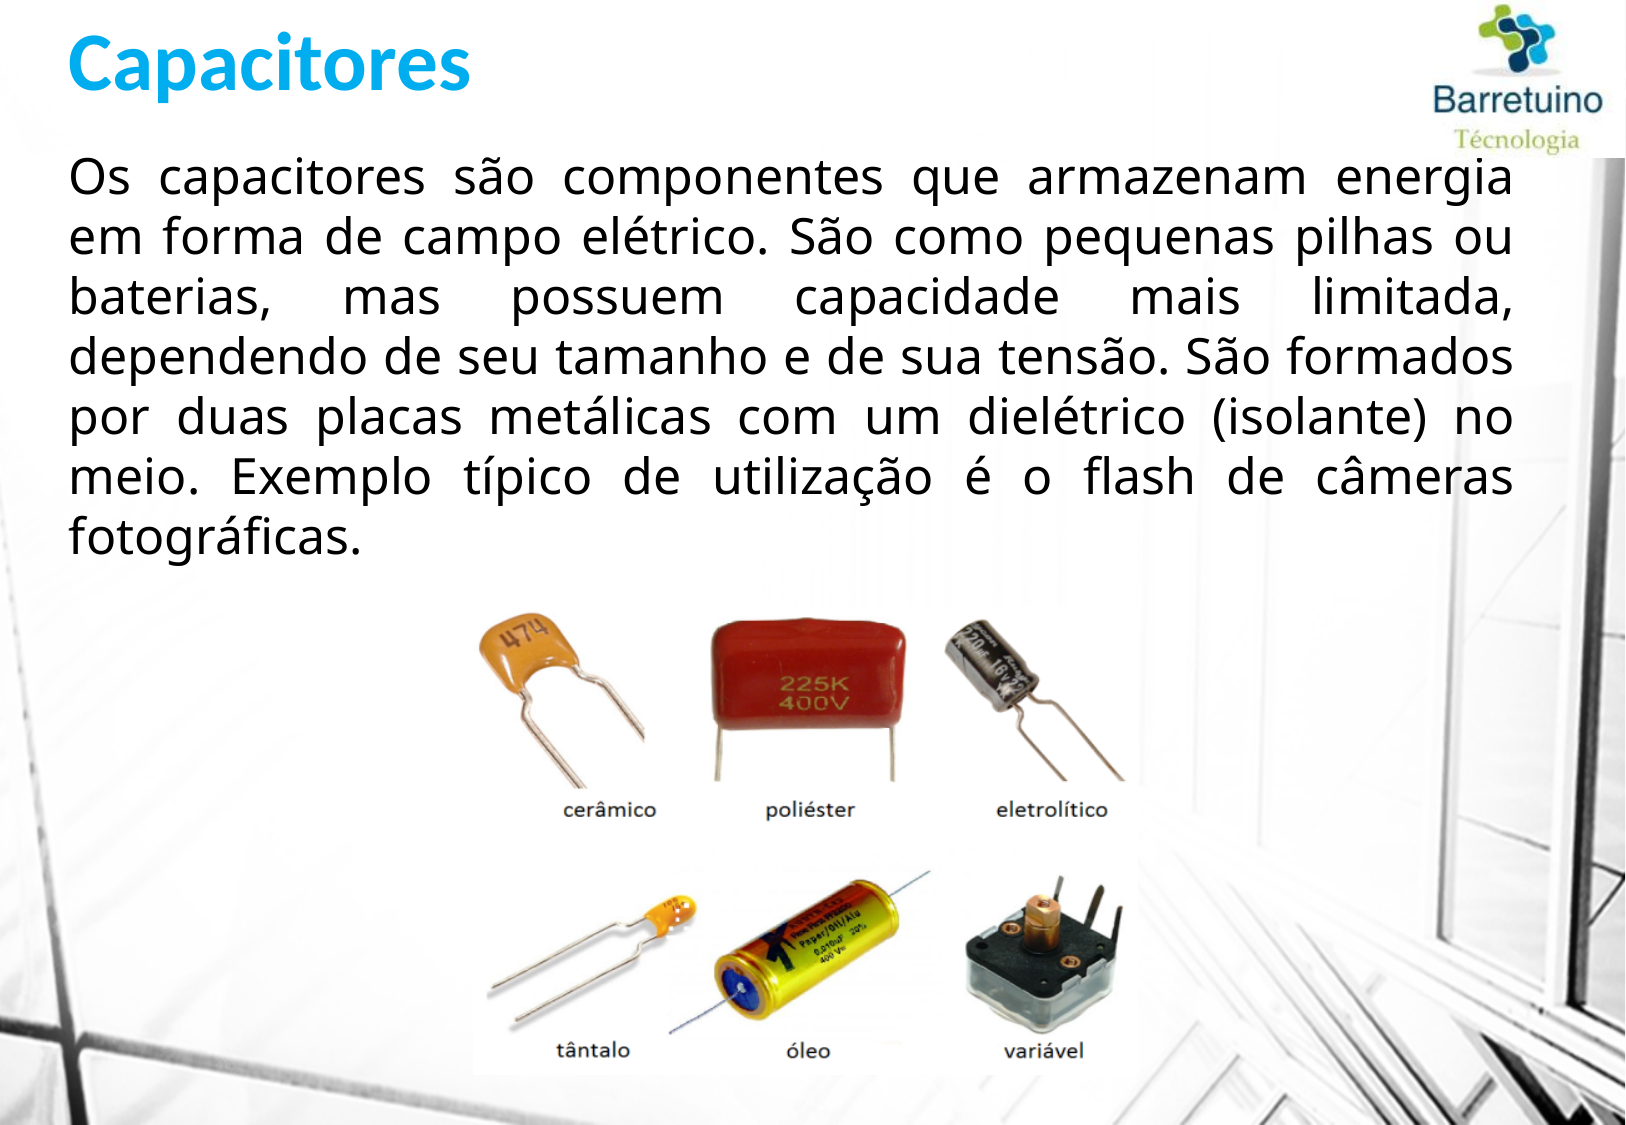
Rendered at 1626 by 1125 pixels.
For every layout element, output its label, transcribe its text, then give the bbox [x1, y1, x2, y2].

text_box Os capacitores são componentes que armazenam energia em forma de campo elétrico. São como pequenas pilhas ou baterias, mas possuem capacidade mais limitada, dependendo de seu tamanho e de sua tensão. São formados por duas placas metálicas com um dielétrico (isolante) no meio. Exemplo típico de utilização é o flash de câmeras fotográficas. [54, 137, 1531, 573]
picture [0, 0, 1626, 1125]
text_box Capacitores [54, 0, 794, 115]
